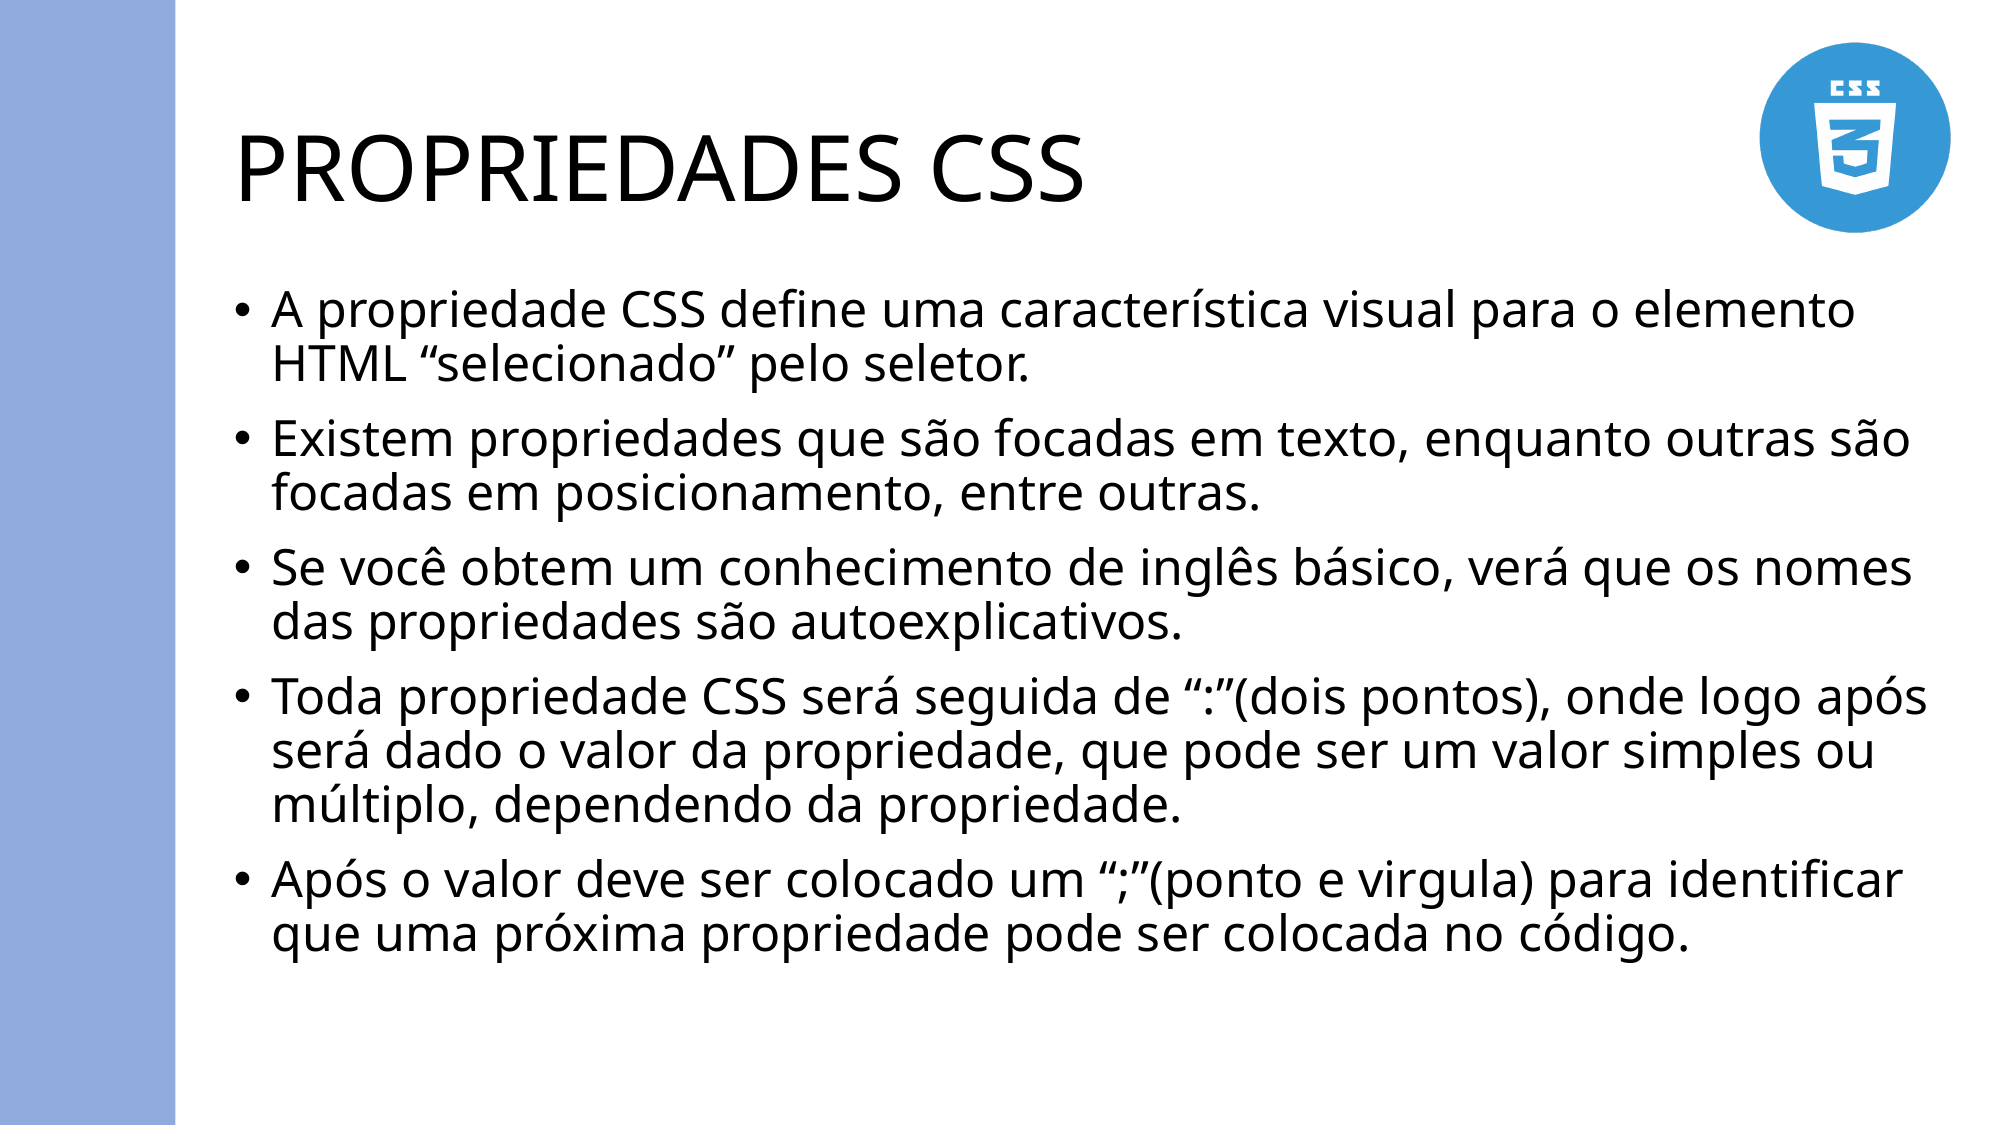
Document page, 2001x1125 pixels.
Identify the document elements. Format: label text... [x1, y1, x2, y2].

list A propriedade CSS define uma característica visual para o elemento HTML “selecionado” pelo seletor. Existem propriedades que são focadas em texto, enquanto outras são focadas em posicionamento, entre outras. Se você obtem um conhecimento de inglês básico, verá que os nomes das propriedades são autoexplicativos. Toda propriedade CSS será seguida de “:”(dois pontos), onde logo após será dado o valor da propriedade, que pode ser um valor simples ou múltiplo, dependendo da propriedade. Após o valor deve ser colocado um “;”(ponto e virgula) para identificar que uma próxima propriedade pode ser colocada no código. [219, 277, 1948, 1058]
text_box [0, 0, 176, 1125]
text_box PROPRIEDADES CSS [219, 67, 1863, 278]
picture [1749, 32, 1961, 243]
